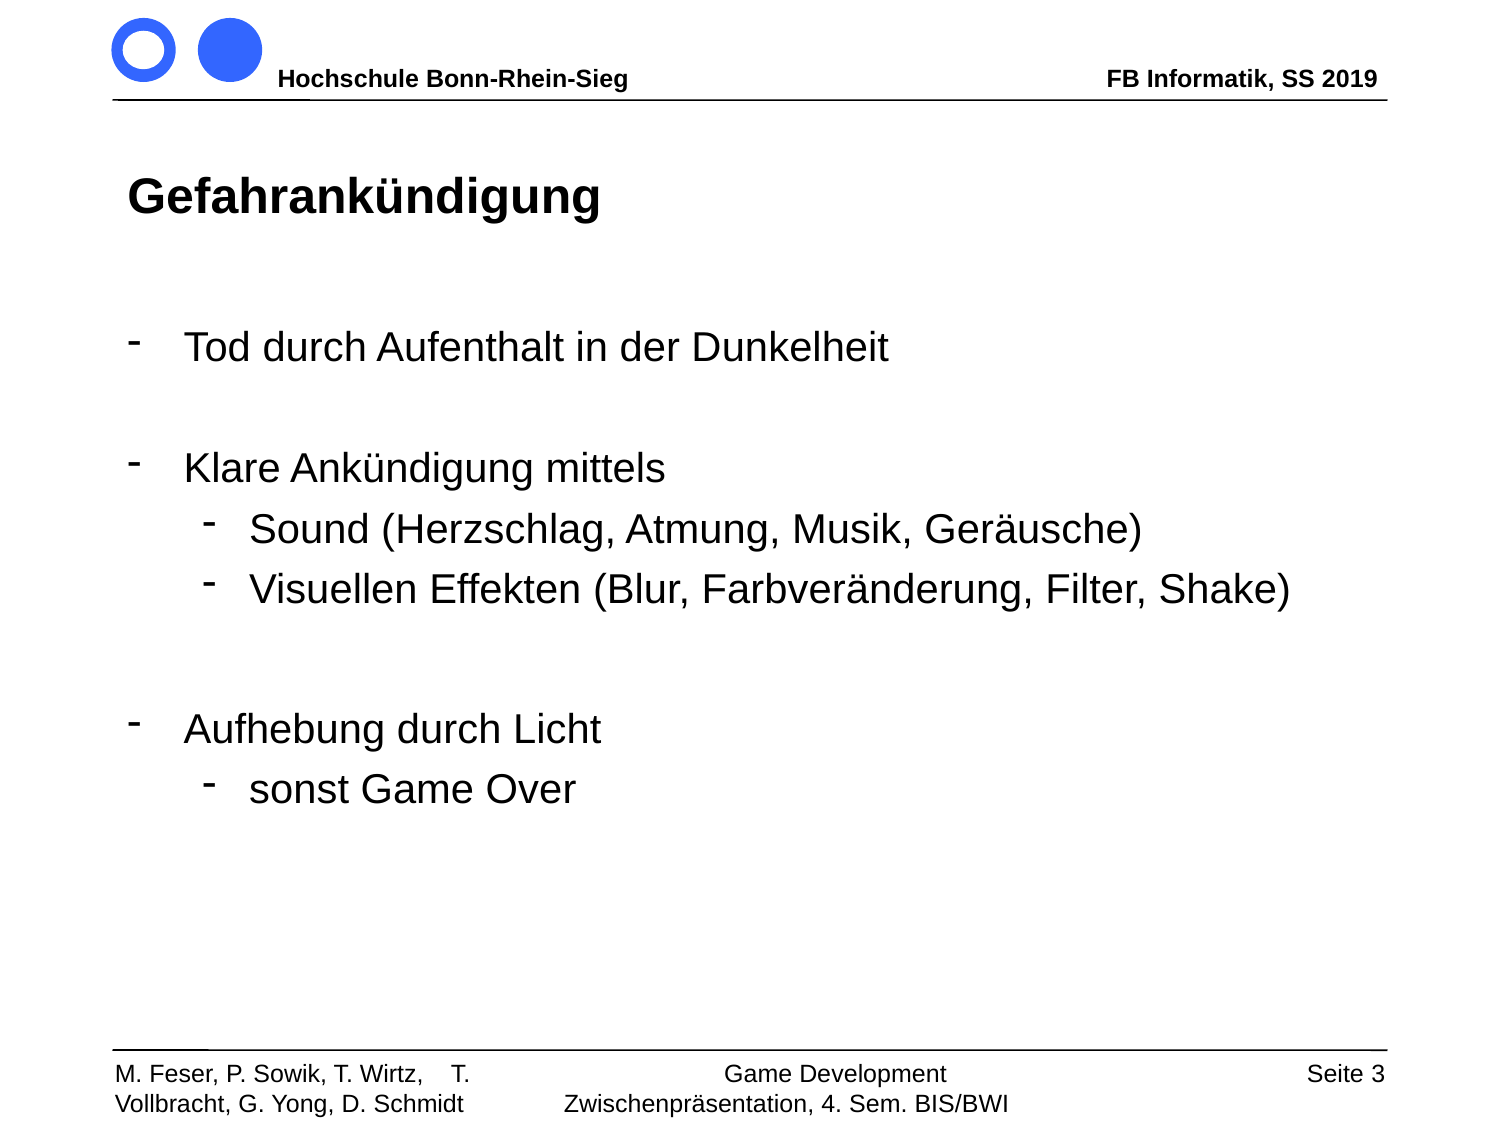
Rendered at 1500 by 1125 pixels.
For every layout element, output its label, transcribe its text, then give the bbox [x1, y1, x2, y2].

list Tod durch Aufenthalt in der Dunkelheit Klare Ankündigung mittels Sound (Herzschlag, Atmung, Musik, Geräusche) Visuellen Effekten (Blur, Farbveränderung, Filter, Shake) Aufhebung durch Licht sonst Game Over [112, 312, 1387, 1025]
title Gefahrankündigung [112, 99, 1387, 287]
